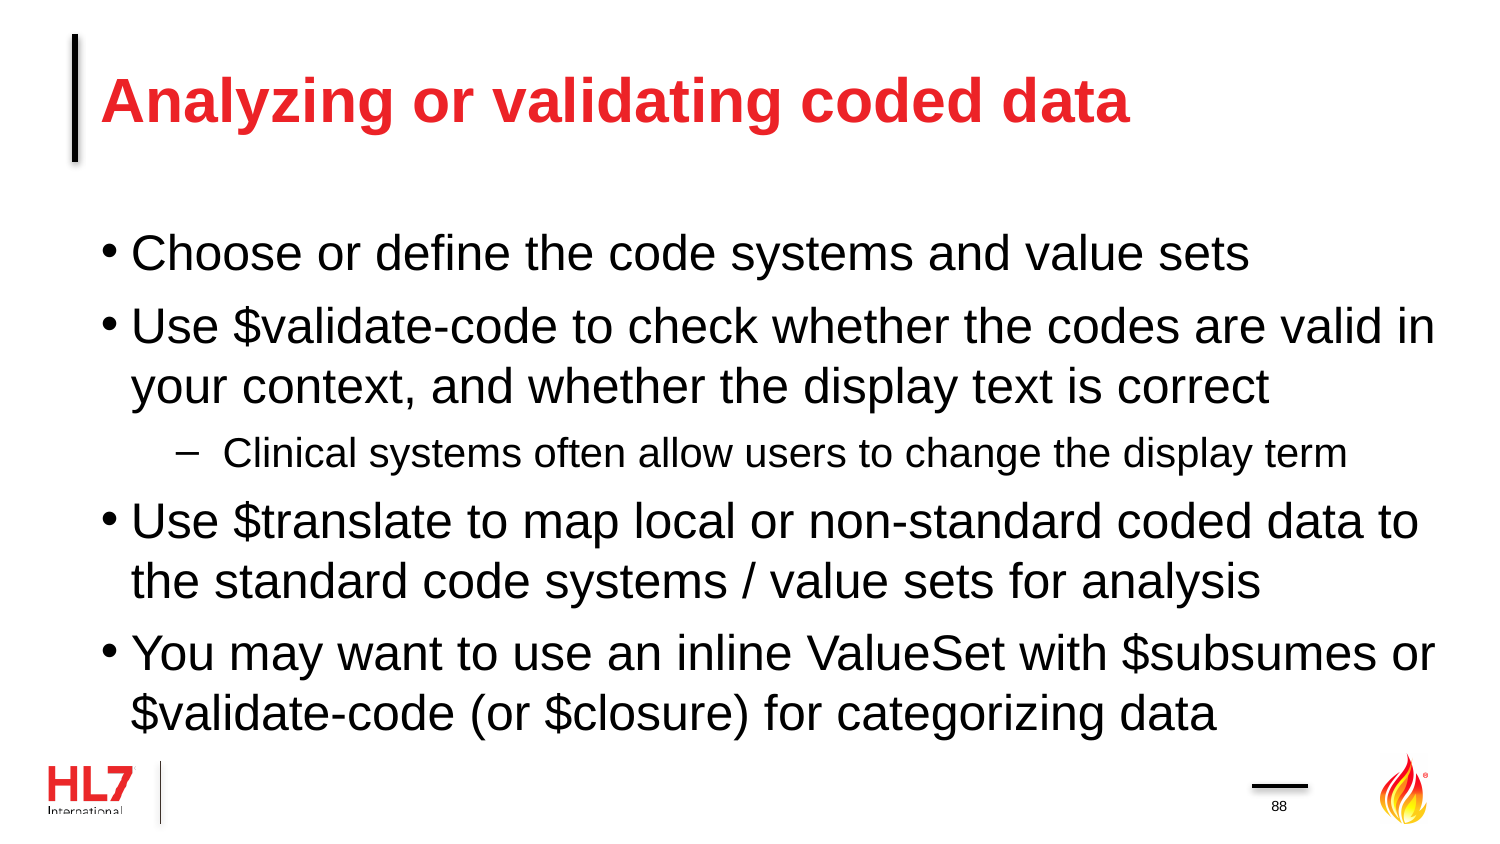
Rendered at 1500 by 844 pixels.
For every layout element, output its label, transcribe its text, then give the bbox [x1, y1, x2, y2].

slide_number 88 [1257, 788, 1302, 815]
picture [1380, 753, 1428, 824]
list Choose or define the code systems and value sets Use $validate-code to check whether the codes are valid in your context, and whether the display text is correct Clinical systems often allow users to change the display term Use $translate to map local or non-standard coded data to the standard code systems / value sets for analysis You may want to use an inline ValueSet with $subsumes or $validate-code (or $closure) for categorizing data [100, 220, 1451, 701]
title Analyzing or validating coded data [100, 33, 1451, 163]
